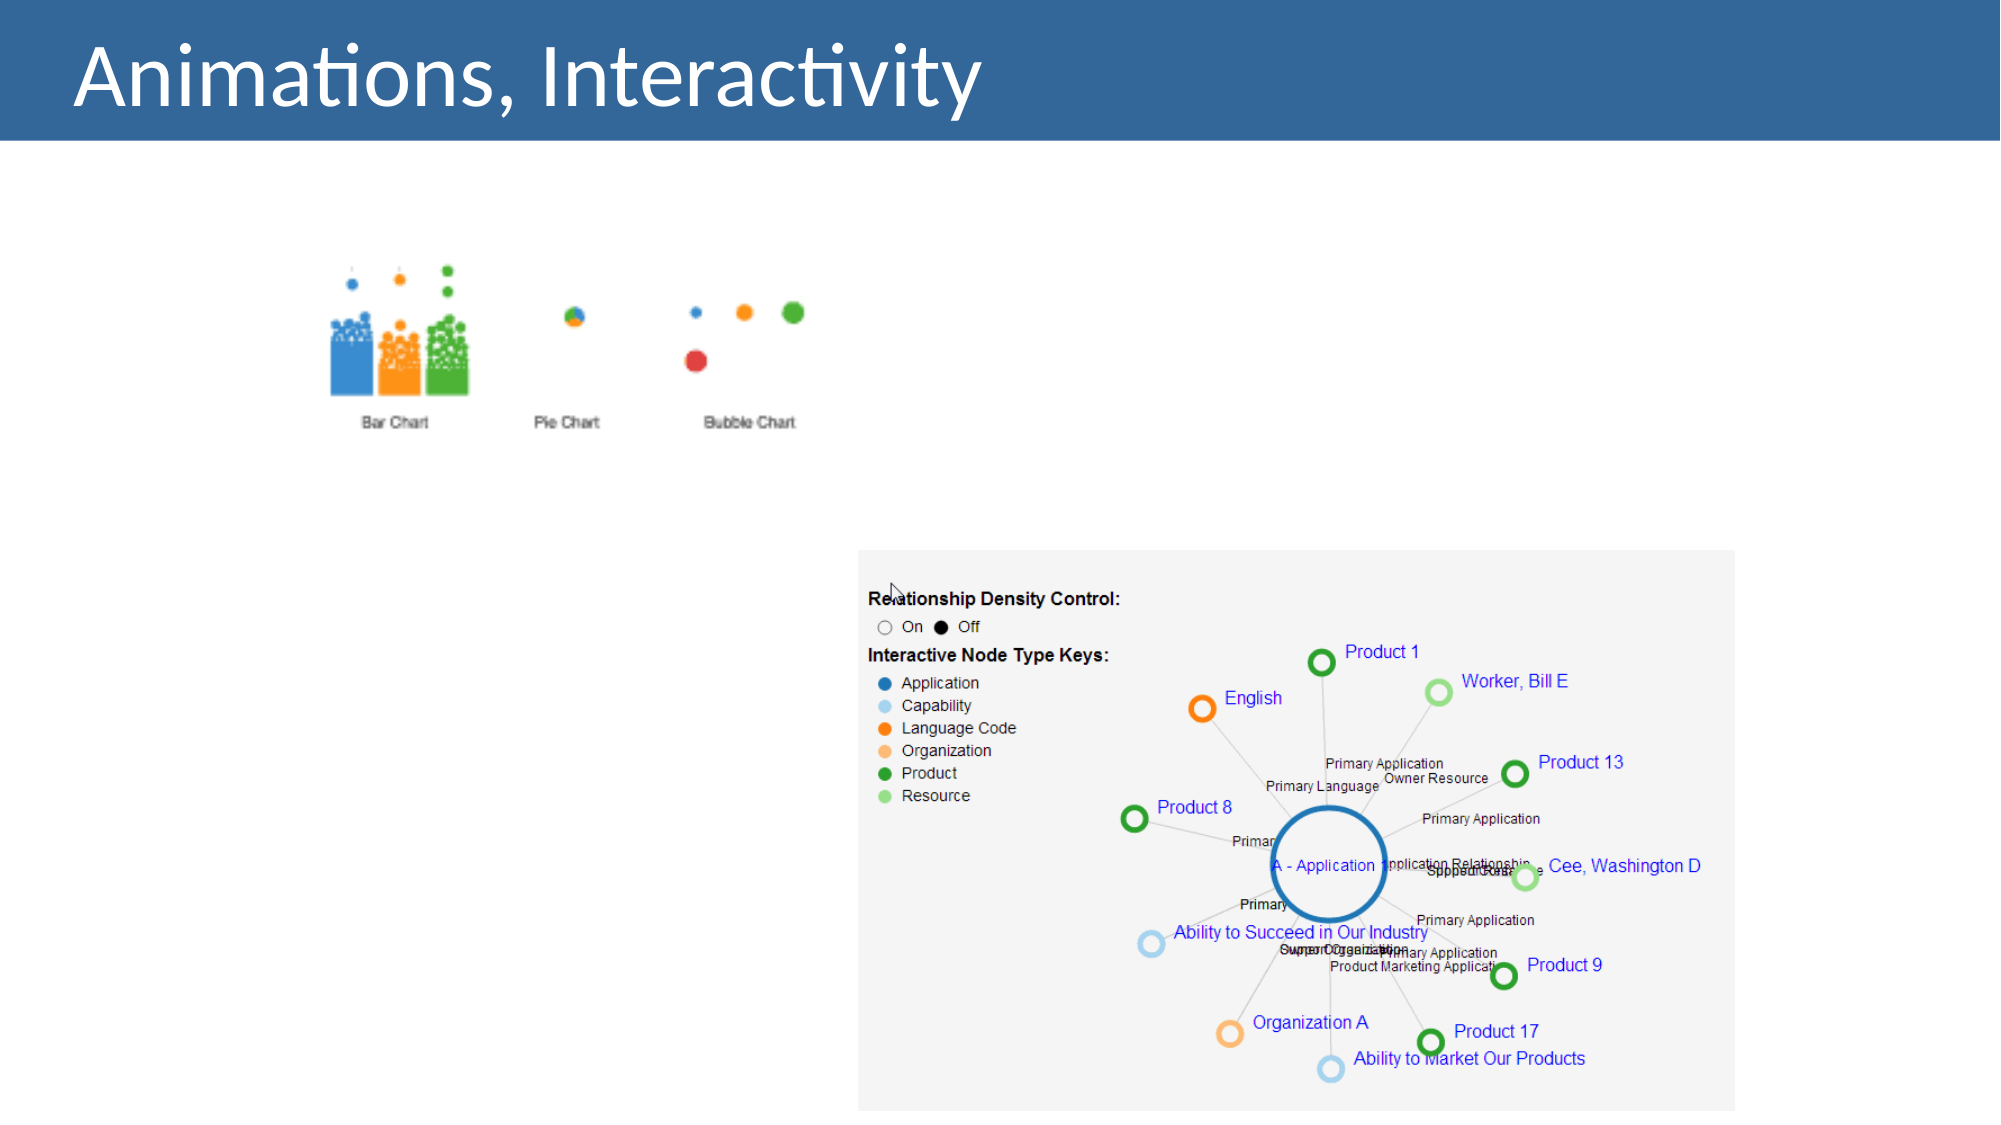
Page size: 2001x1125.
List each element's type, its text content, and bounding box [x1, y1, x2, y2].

picture [324, 210, 822, 460]
picture [857, 550, 1735, 1111]
title Animations, Interactivity [0, 0, 2000, 141]
